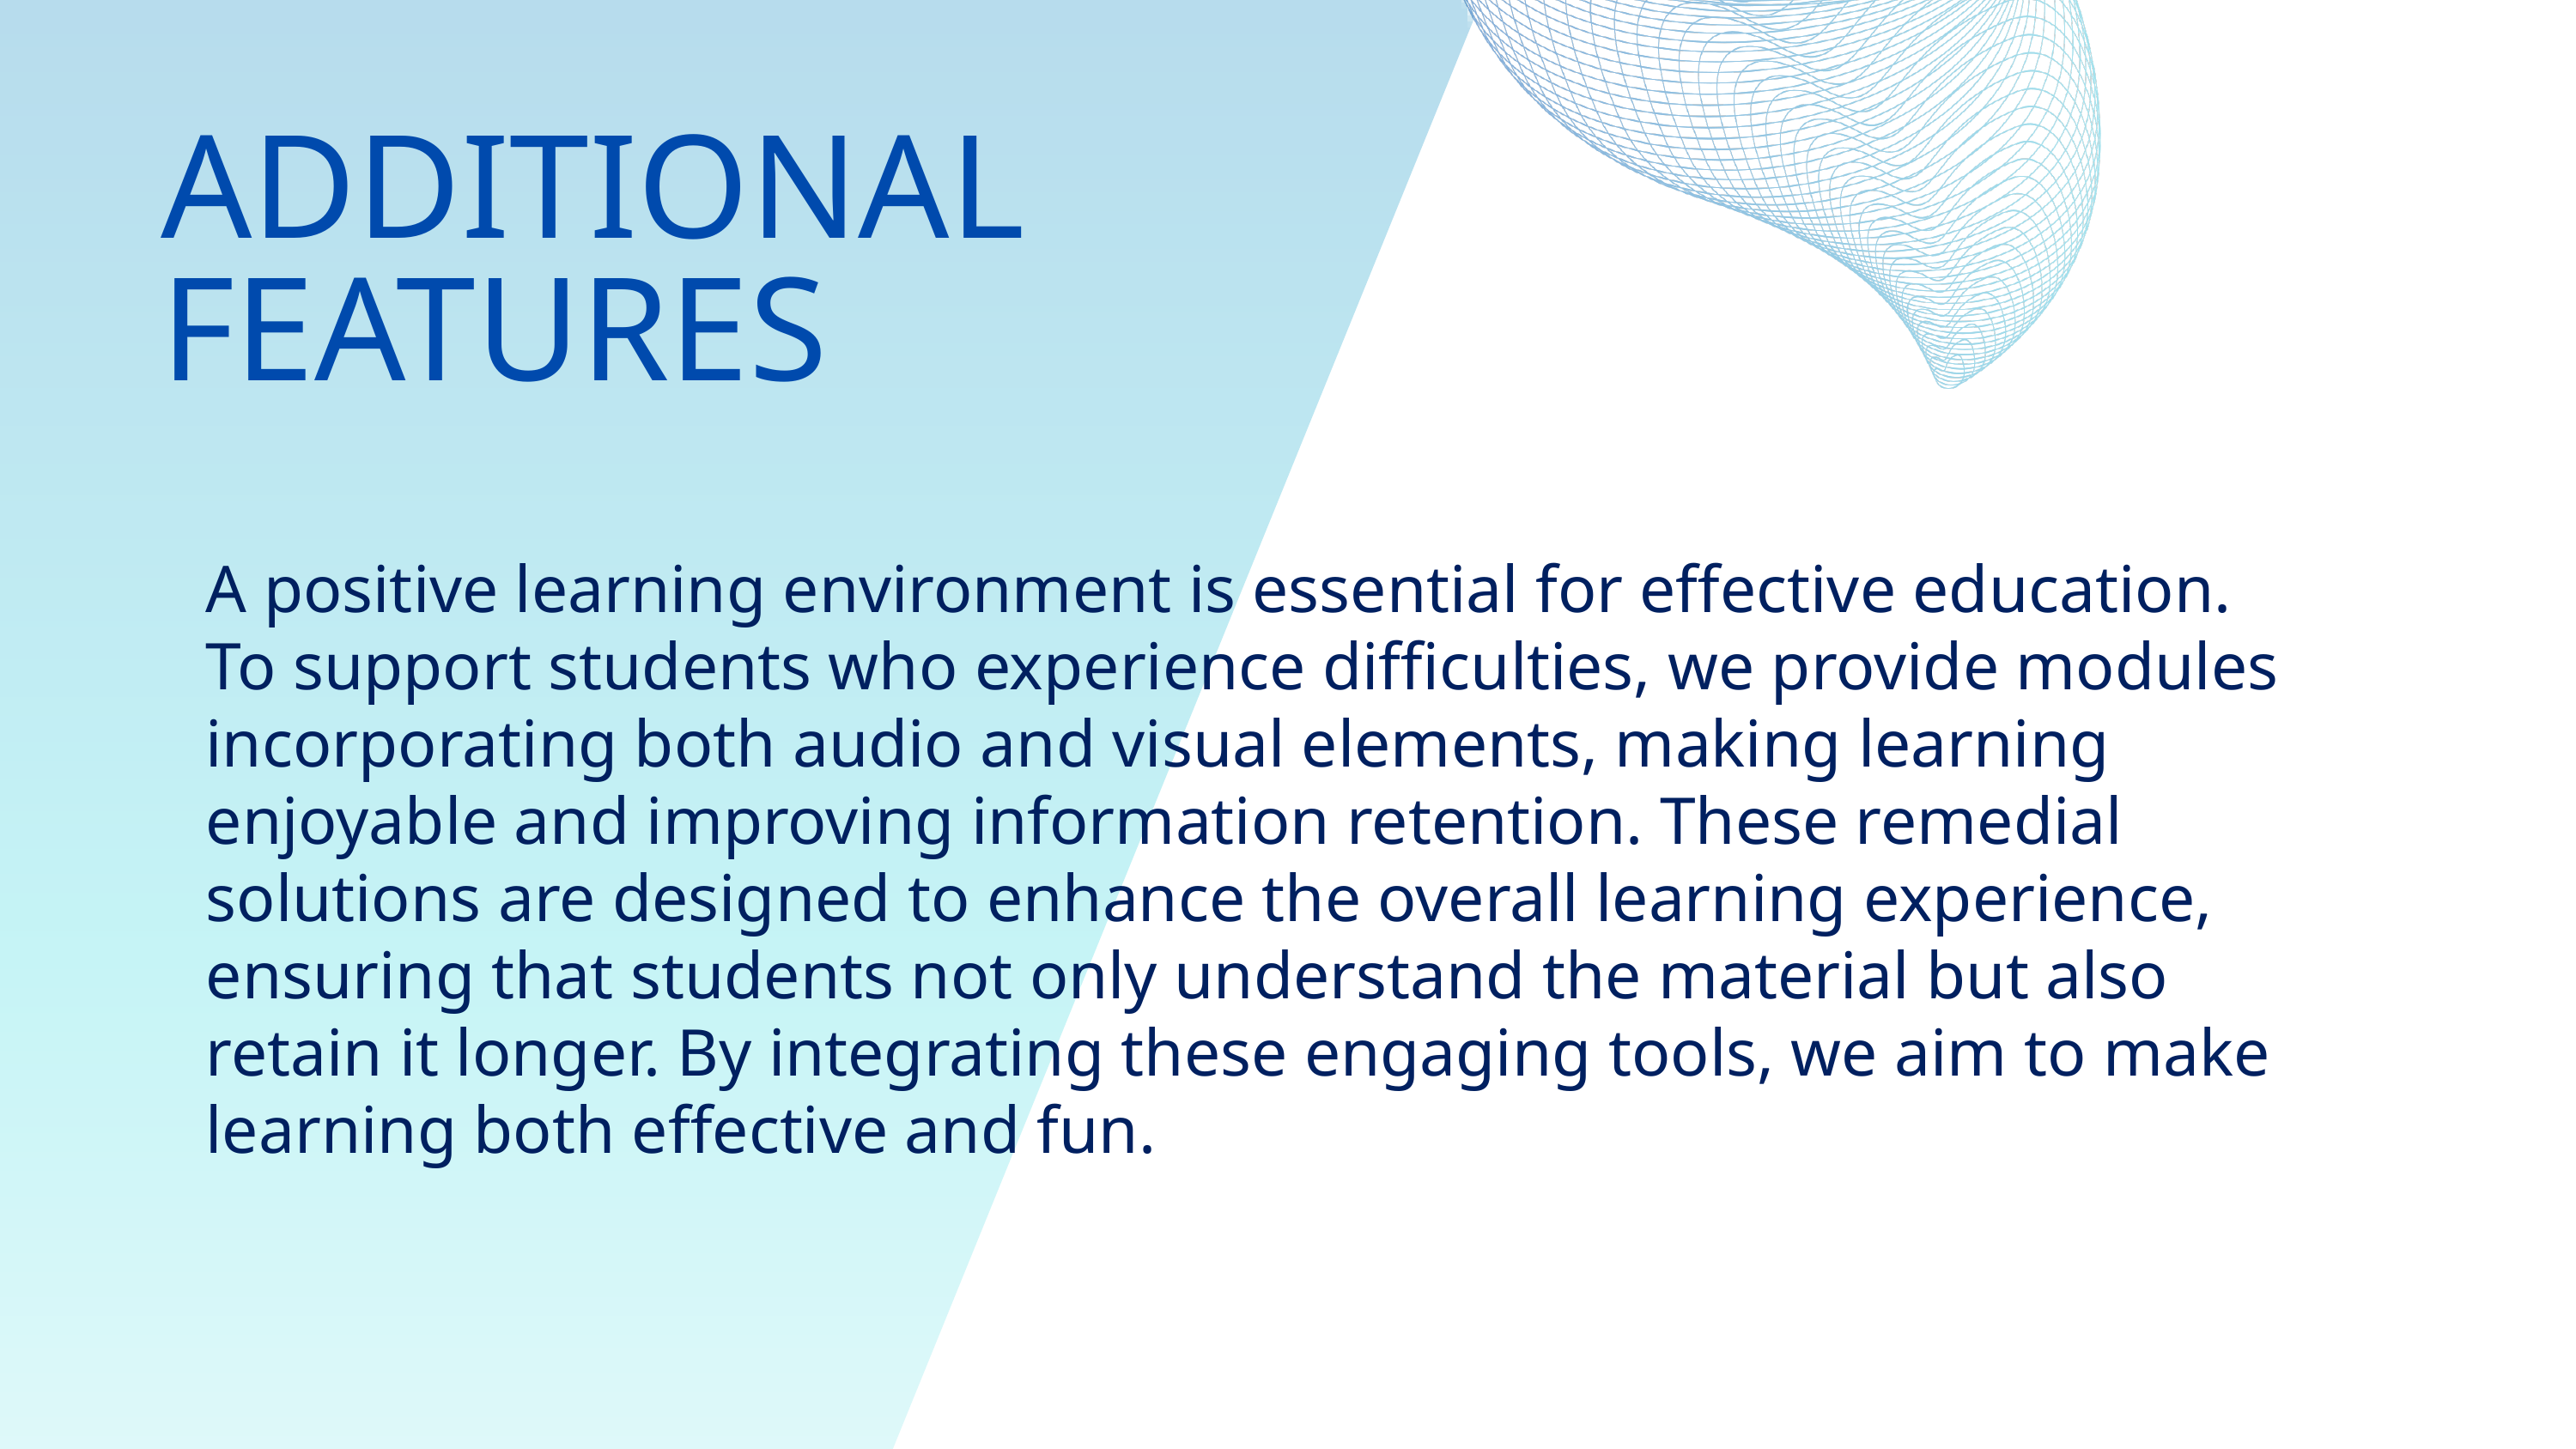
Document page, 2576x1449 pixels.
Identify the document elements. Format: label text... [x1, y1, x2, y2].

text_box [1343, 0, 2266, 389]
text_box [0, 0, 1343, 1449]
text_box A positive learning environment is essential for effective education. To support students who experience difficulties, we provide modules incorporating both audio and visual elements, making learning enjoyable and improving information retention. These remedial solutions are designed to enhance the overall learning experience, ensuring that students not only understand the material but also retain it longer. By integrating these engaging tools, we aim to make learning both effective and fun. [192, 542, 2330, 1173]
text_box ADDITIONAL FEATURES [161, 123, 1430, 410]
